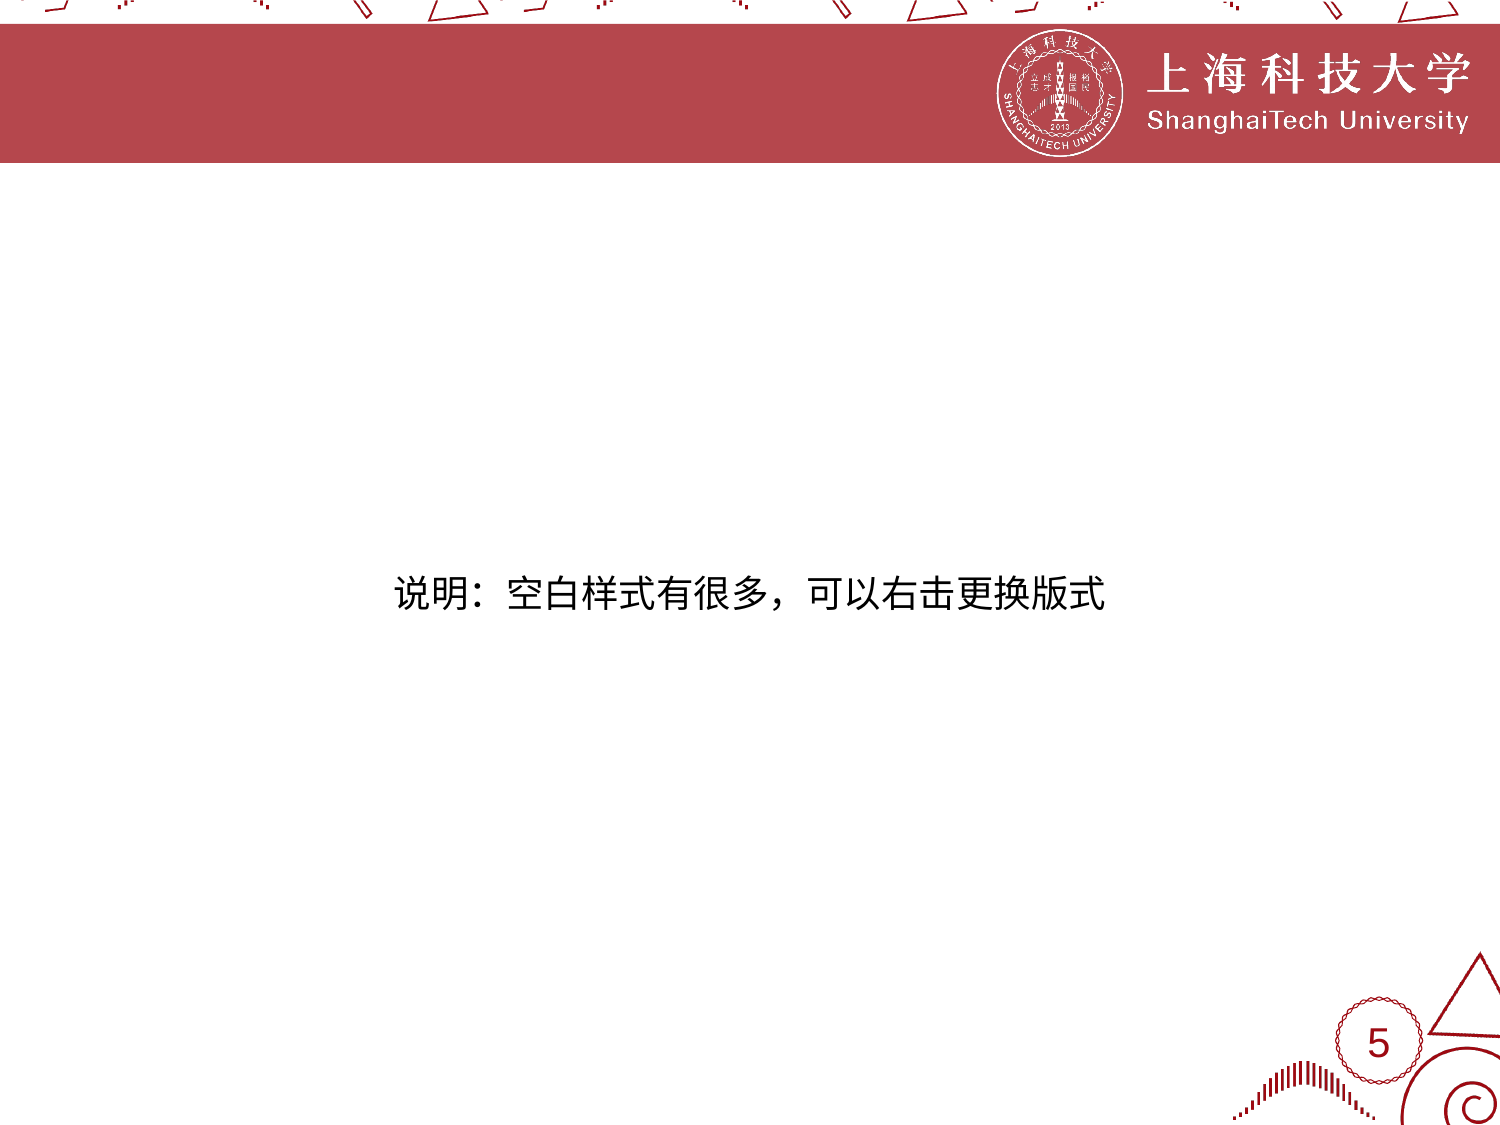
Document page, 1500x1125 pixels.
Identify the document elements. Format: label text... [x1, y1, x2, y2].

picture [979, 0, 1459, 23]
picture [996, 29, 1470, 157]
picture [1398, 938, 1500, 1125]
text_box 说明：空白样式有很多，可以右击更换版式 [378, 562, 1122, 623]
picture [1233, 1061, 1375, 1120]
picture [9, 0, 968, 22]
